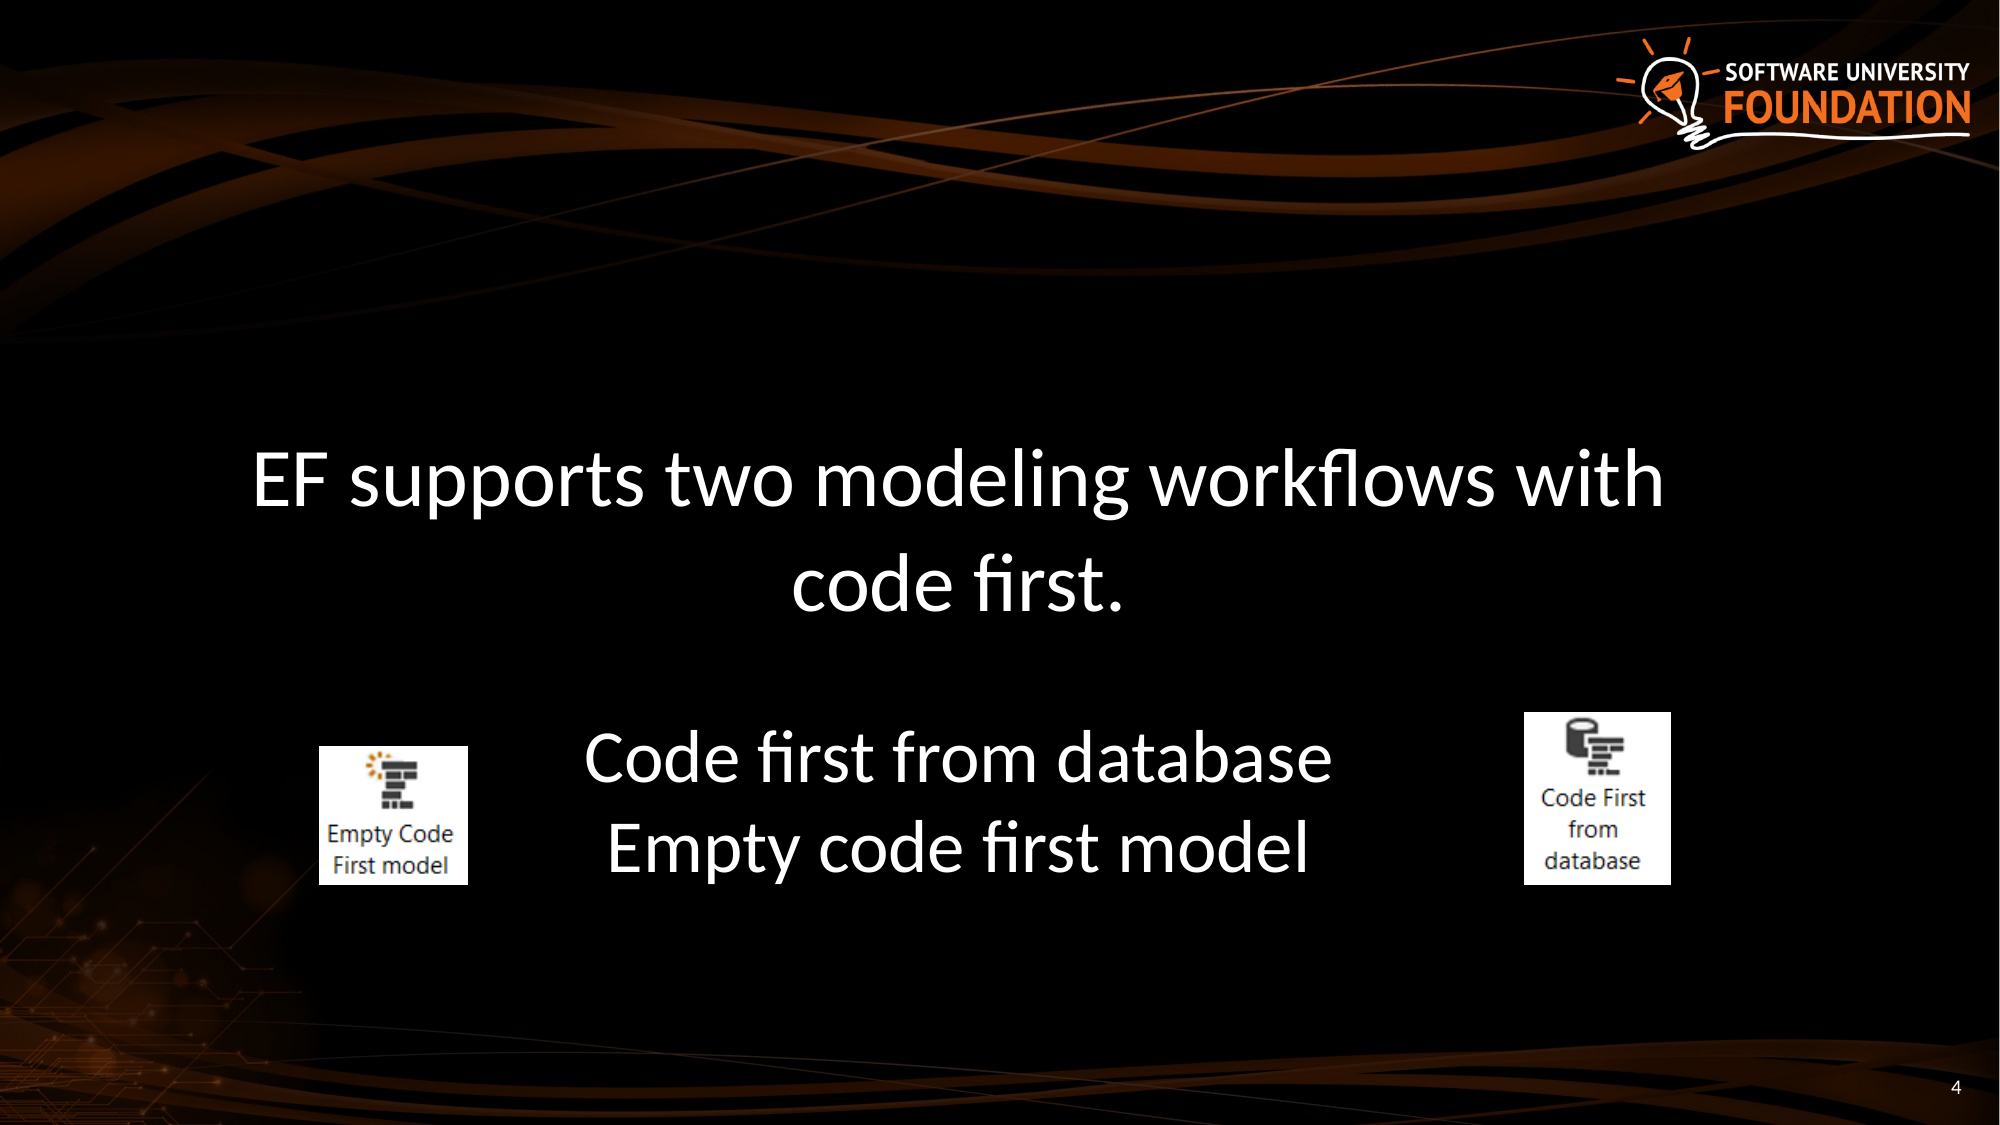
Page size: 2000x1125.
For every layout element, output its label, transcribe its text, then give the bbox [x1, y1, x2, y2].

picture [0, 0, 2000, 1125]
list EF supports two modeling workflows with code first. [187, 412, 1731, 1125]
picture [318, 746, 468, 885]
text_box Code first from database Empty code first model [538, 699, 1380, 895]
picture [1524, 712, 1671, 885]
slide_number 4 [1897, 1070, 1968, 1103]
